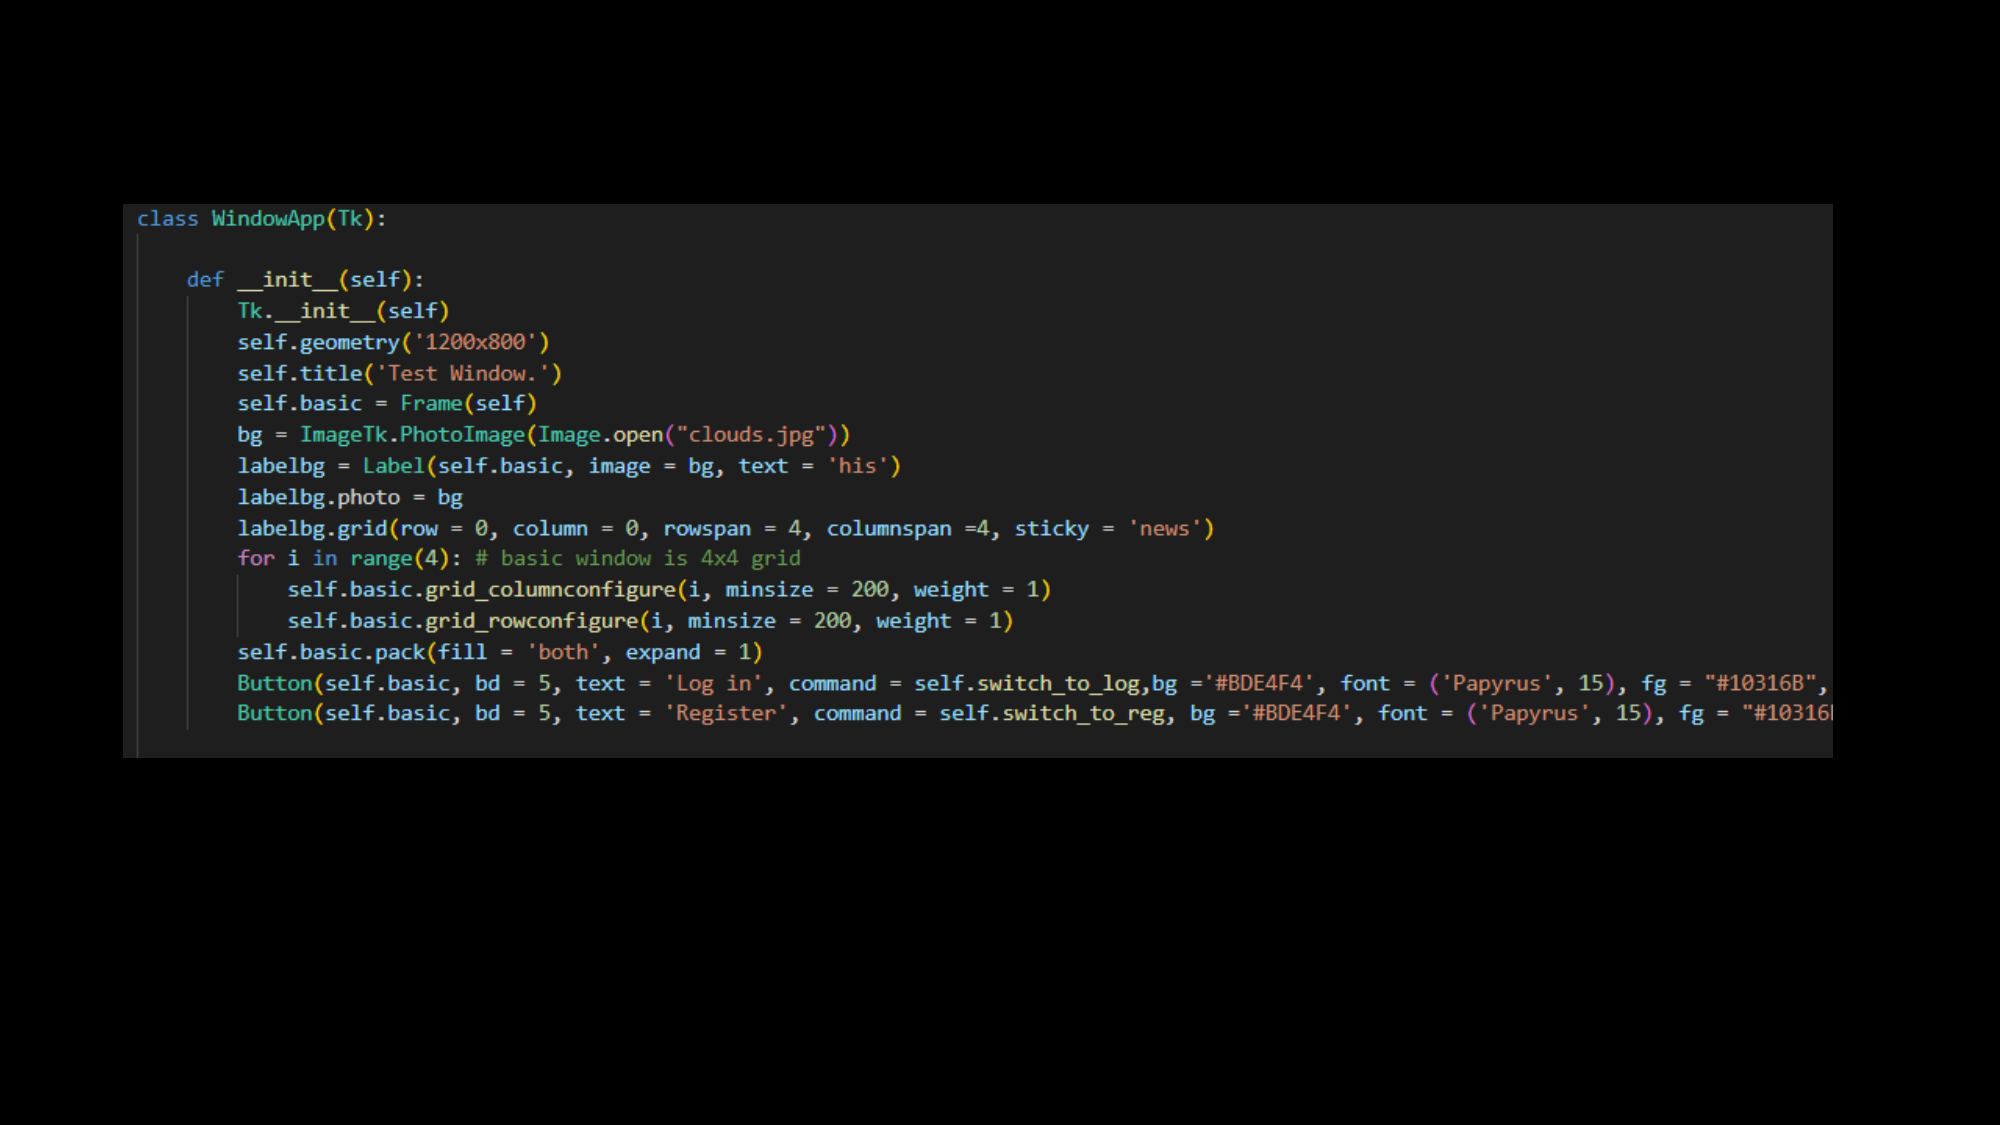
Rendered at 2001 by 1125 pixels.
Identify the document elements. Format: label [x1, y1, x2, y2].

picture [123, 204, 1833, 758]
